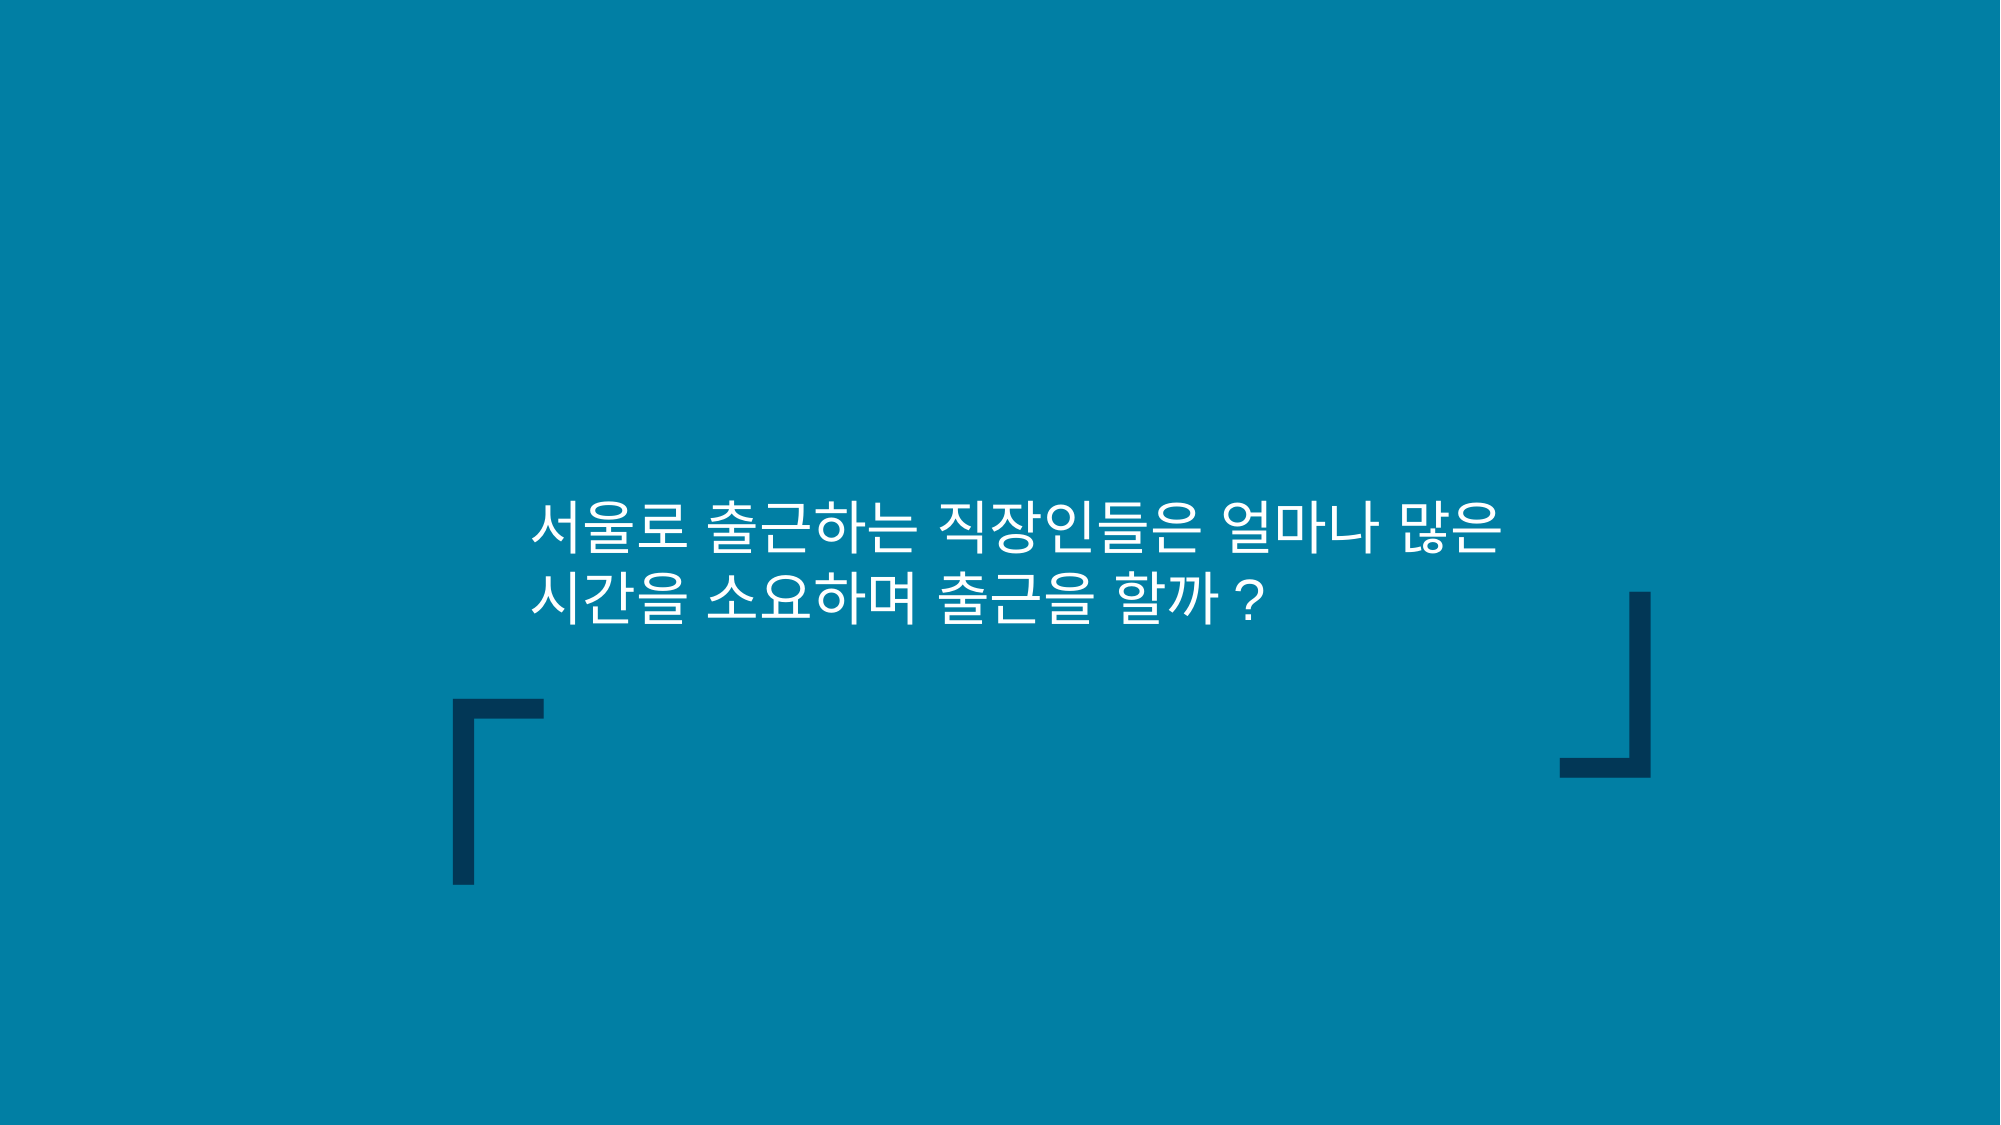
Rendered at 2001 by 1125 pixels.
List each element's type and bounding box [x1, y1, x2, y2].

text_box [251, 302, 1749, 823]
